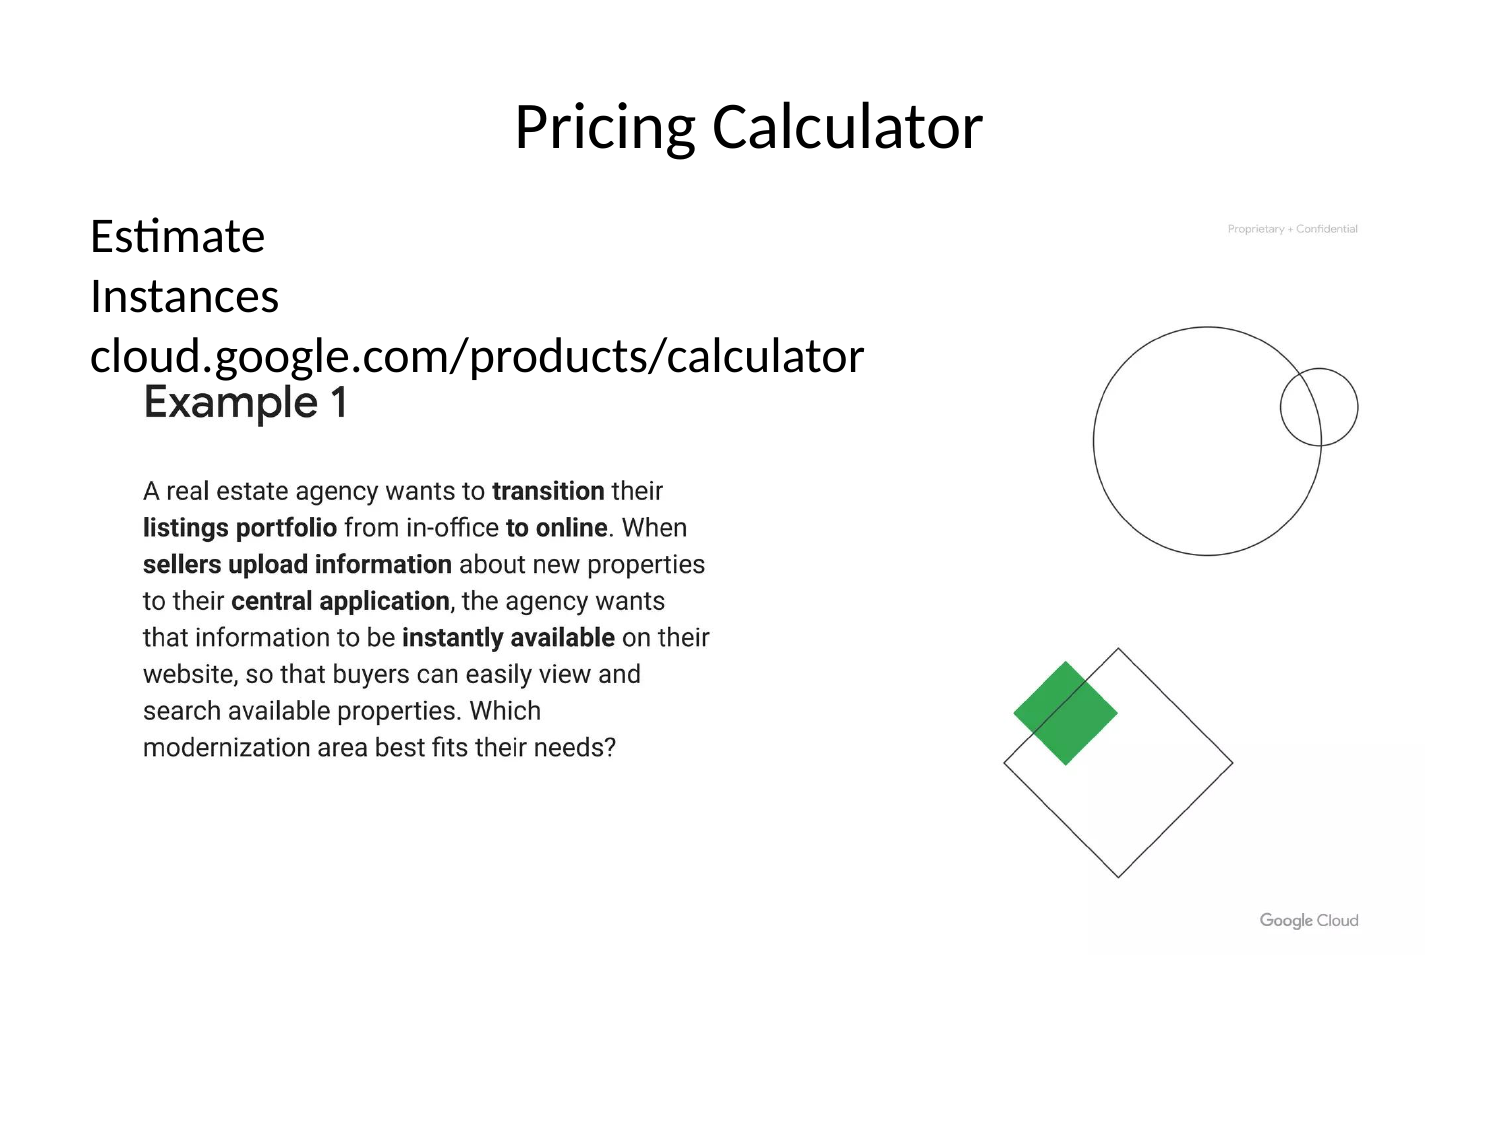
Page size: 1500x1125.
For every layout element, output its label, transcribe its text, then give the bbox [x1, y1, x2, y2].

text_box Pricing Calculator [499, 74, 1001, 170]
picture [74, 194, 1426, 955]
